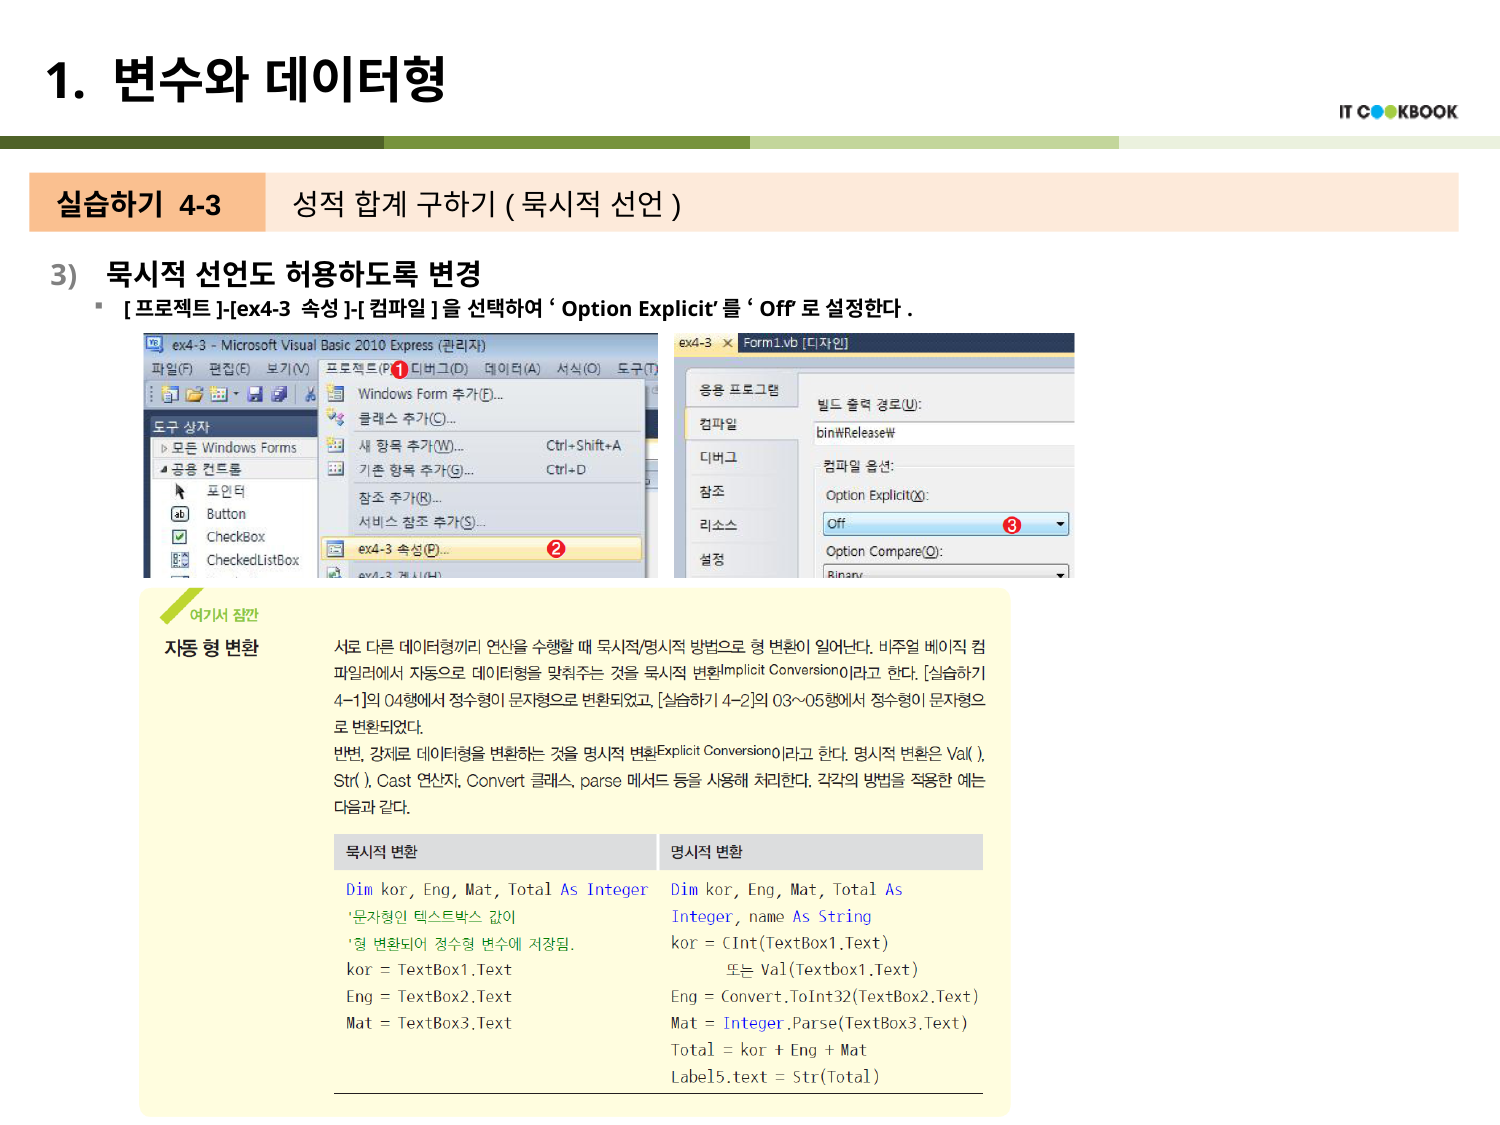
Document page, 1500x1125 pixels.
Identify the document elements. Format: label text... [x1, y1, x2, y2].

text_box 실습하기 4-3 [41, 144, 248, 263]
title 1. 변수와 데이터형 [29, 32, 1312, 124]
picture [1340, 105, 1459, 120]
text_box 성적 합계 구하기(묵시적 선언) [277, 144, 739, 263]
picture [135, 325, 1081, 1125]
list 묵시적 선언도 허용하도록 변경 [프로젝트]-[ex4-3 속성]-[컴파일]을 선택하여 ‘Option Explicit’를 ‘Off’로 설정한다. [35, 231, 1465, 1095]
